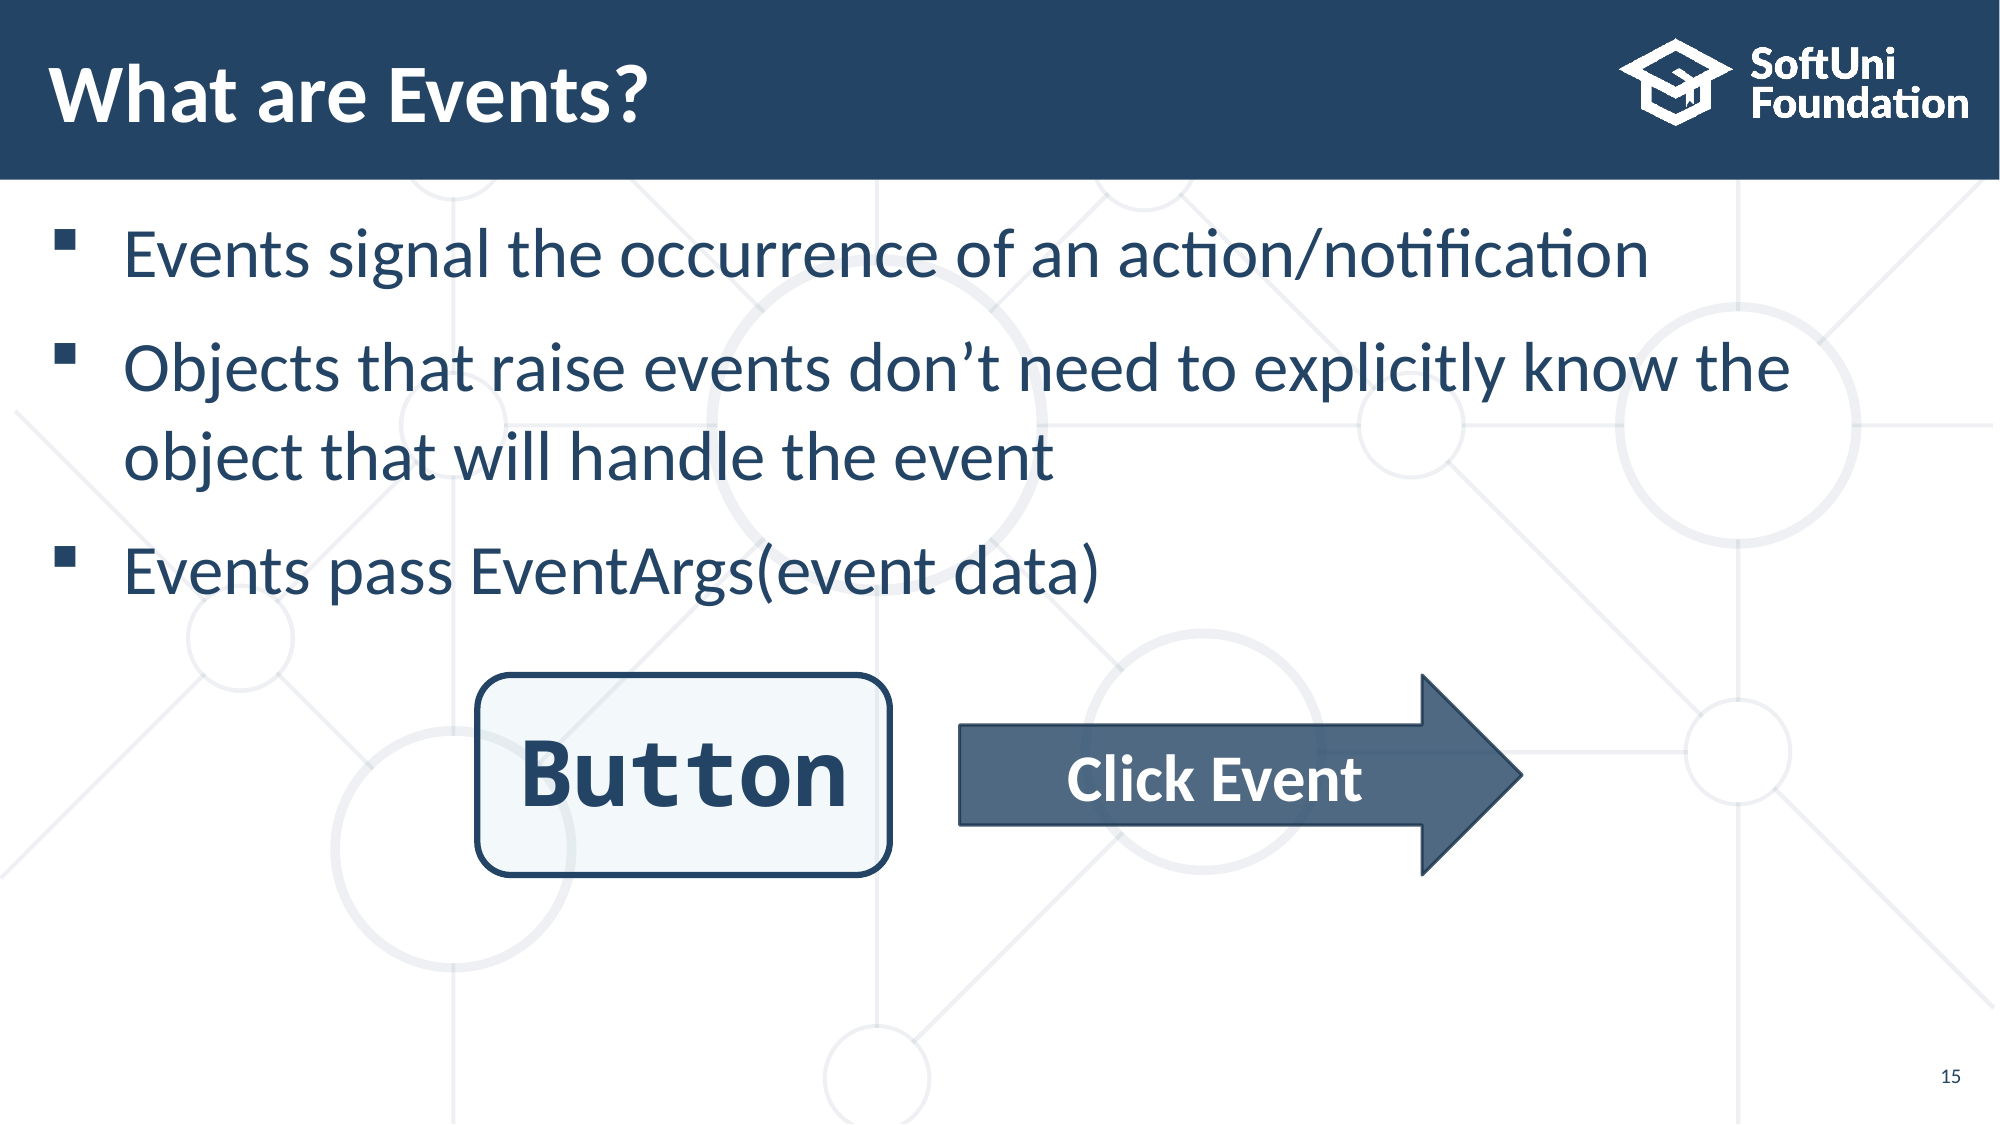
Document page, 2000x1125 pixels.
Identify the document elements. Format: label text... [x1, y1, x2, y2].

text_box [477, 674, 1523, 876]
title What are Events? [31, 16, 1591, 162]
slide_number 15 [1896, 1049, 1968, 1101]
list Events signal the occurrence of an action/notification Objects that raise events don’t need to explicitly know the object that will handle the event Events pass EventArgs(event data) [31, 196, 1970, 1050]
picture [1618, 38, 1968, 126]
